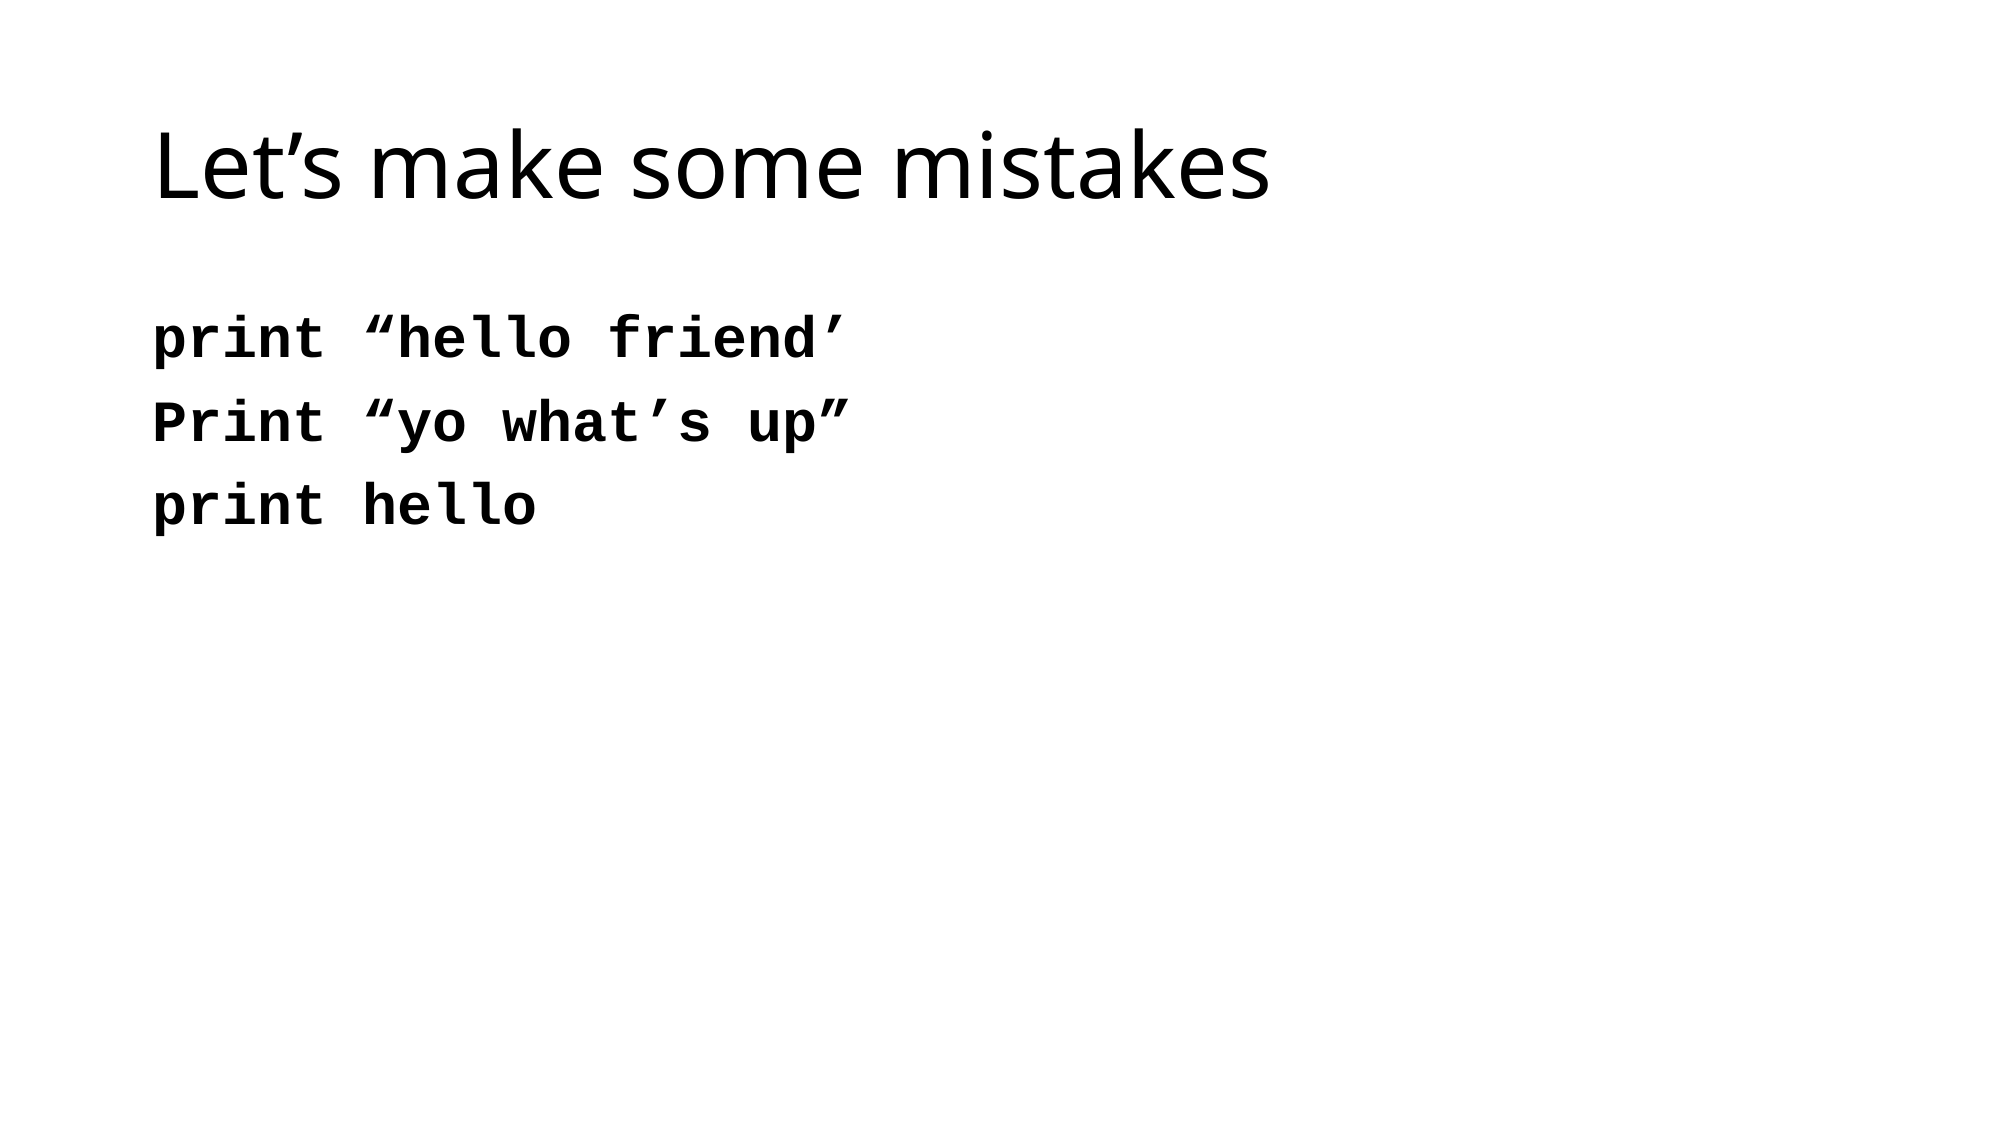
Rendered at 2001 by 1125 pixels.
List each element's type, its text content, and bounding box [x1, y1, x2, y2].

title Let’s make some mistakes [137, 59, 1863, 278]
list print “hello friend’ Print “yo what’s up” print hello [137, 299, 1863, 1014]
